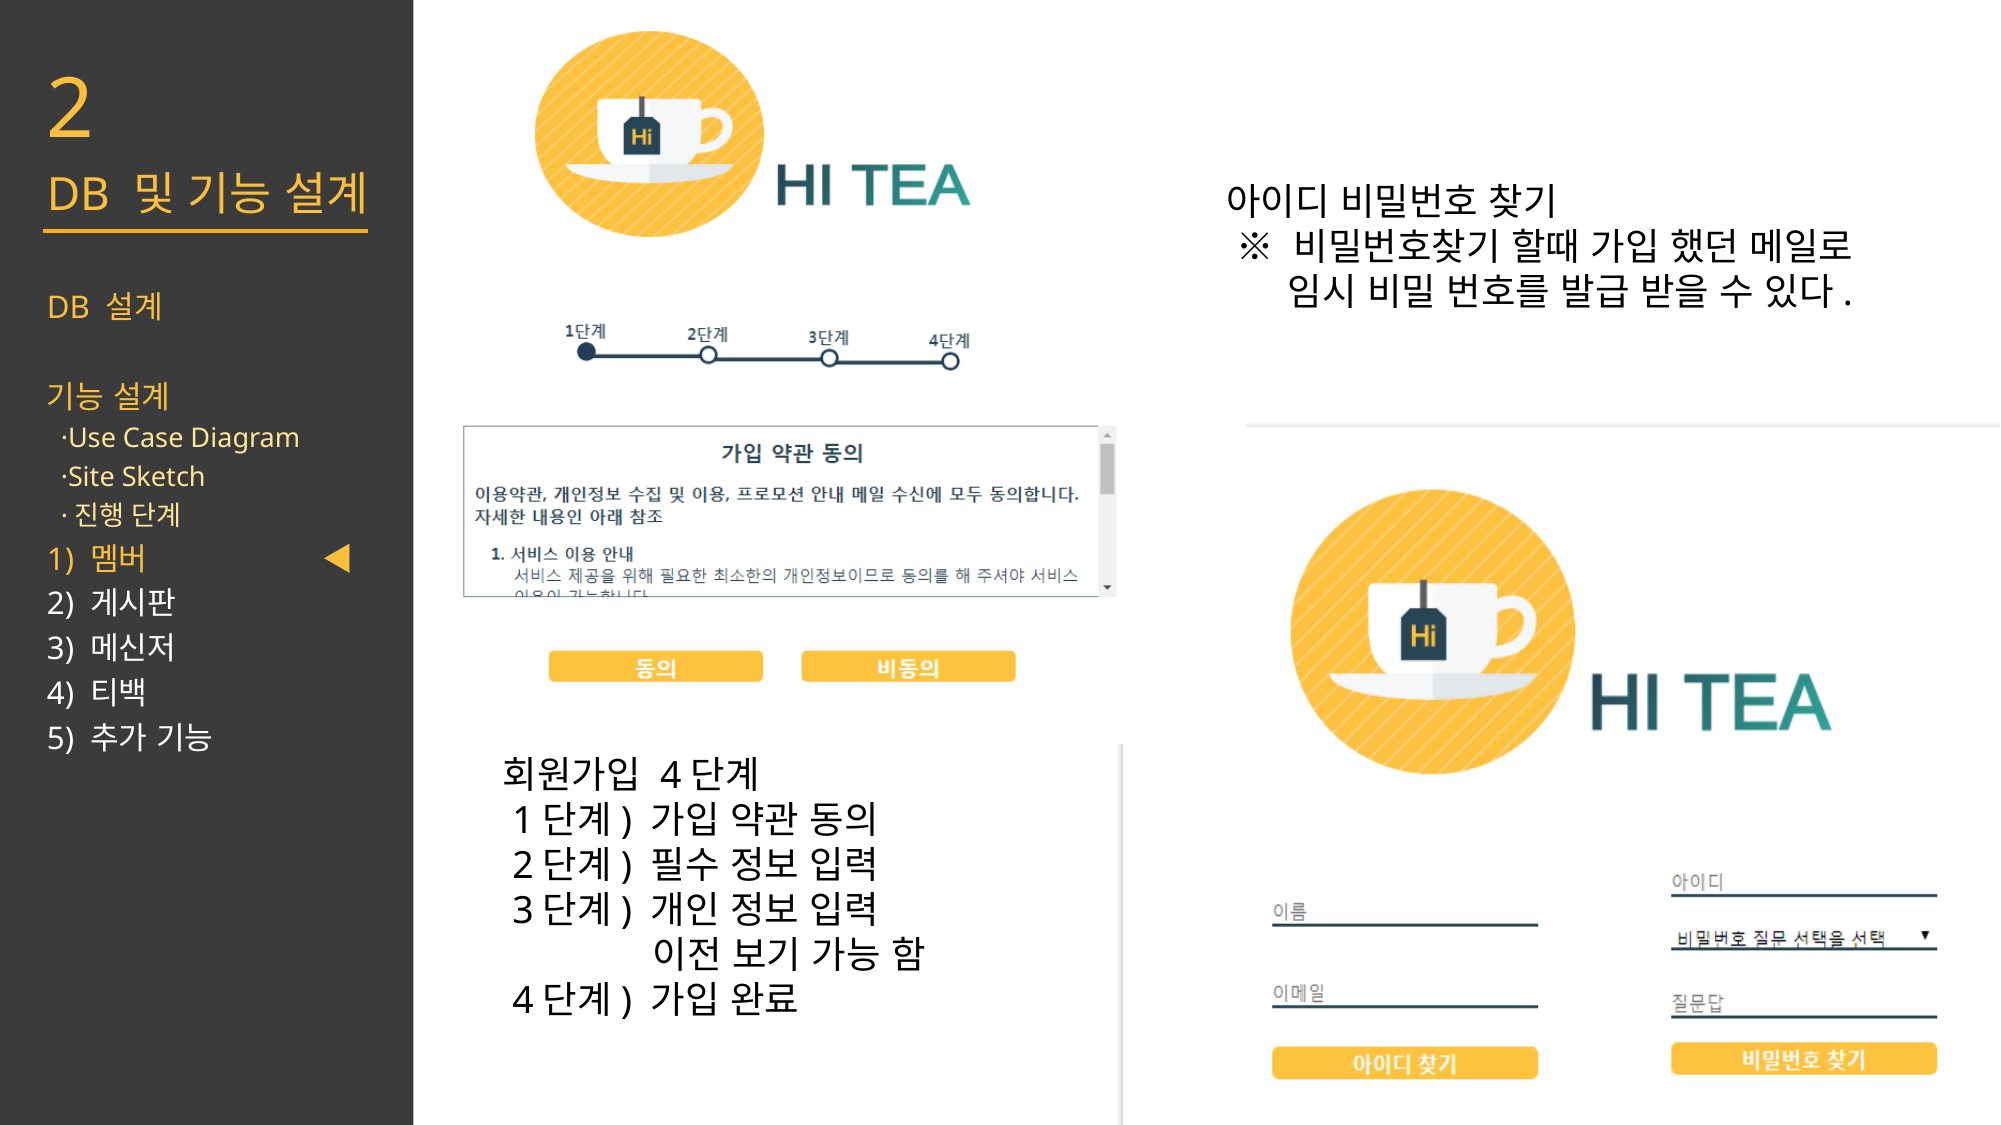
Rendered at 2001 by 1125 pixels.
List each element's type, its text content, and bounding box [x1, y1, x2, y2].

text_box 회원가입 4단계 1단계) 가입 약관 동의 2단계) 필수 정보 입력 3단계) 개인 정보 입력 이전 보기 가능 함 4단계) 가입 완료 [487, 744, 1065, 1029]
text_box 아이디 비밀번호 찾기 ※ 비밀번호찾기 할때 가입 했던 메일로 임시 비밀 번호를 발급 받을 수 있다. [1246, 170, 1869, 321]
picture [338, 0, 2001, 1125]
text_box 2 DB 및 기능 설계 DB 설계 기능 설계 ·Use Case Diagram ·Site Sketch ·진행 단계 1) 멤버 ◀ 2) 게시판 3) 메신저 4) 티백 5) 추가 기능 [32, 26, 384, 763]
text_box [0, 0, 414, 1125]
